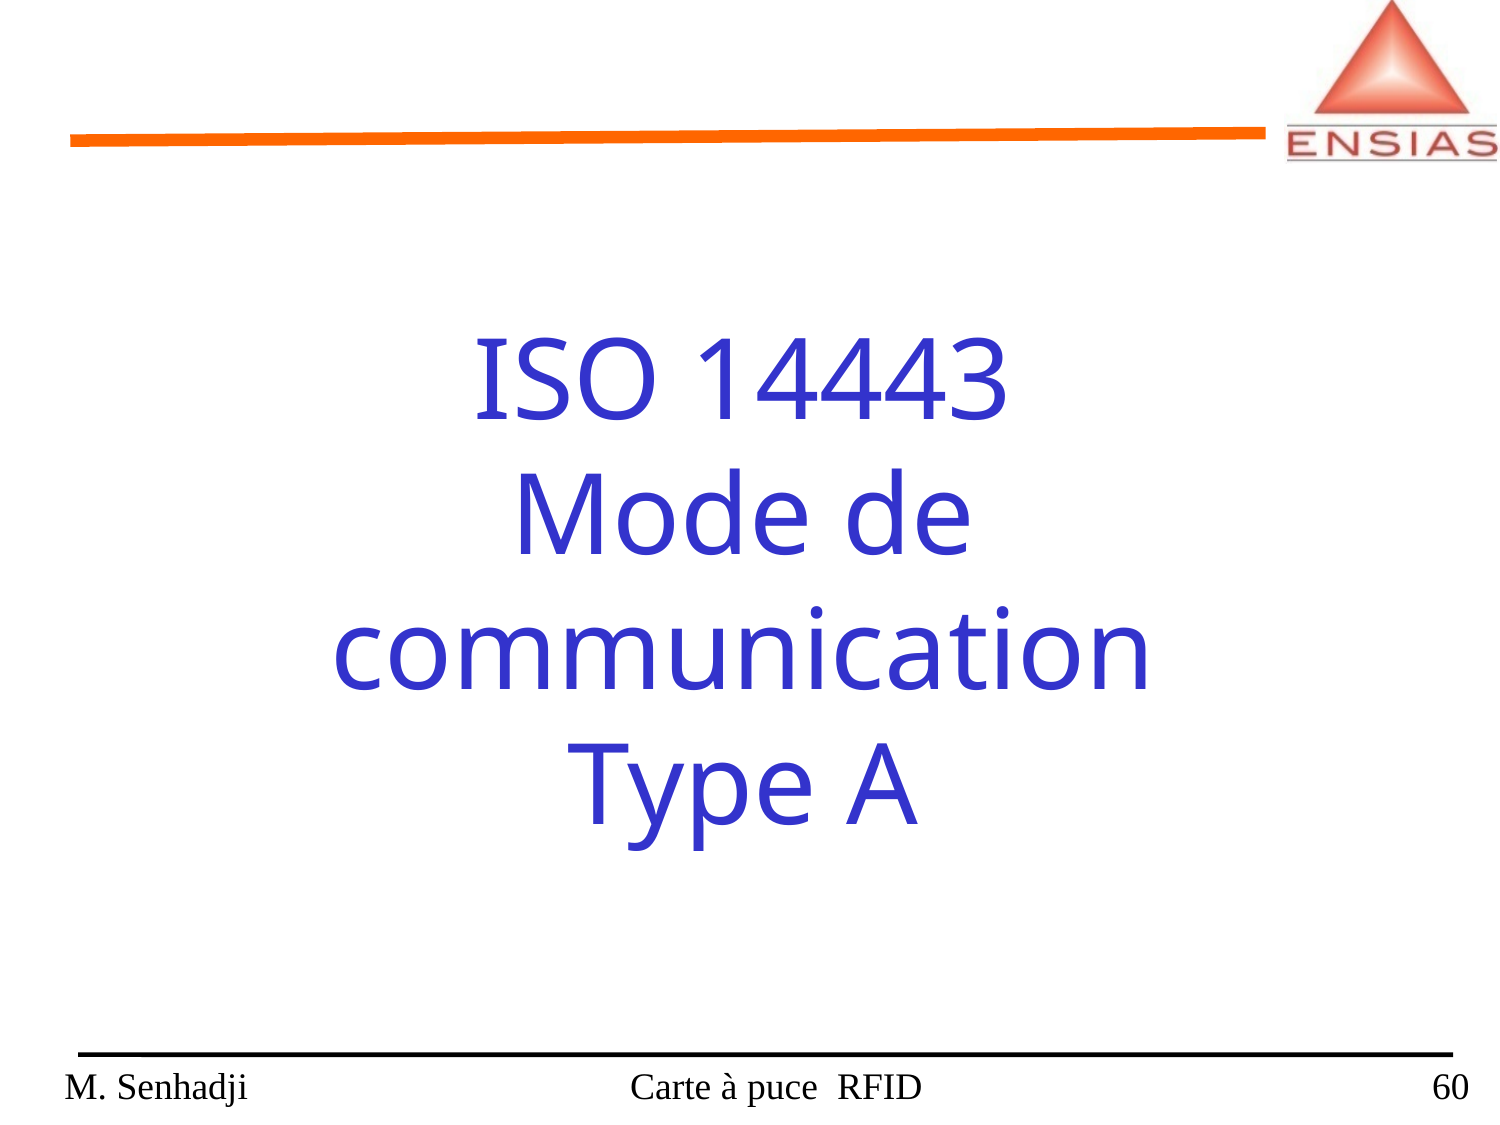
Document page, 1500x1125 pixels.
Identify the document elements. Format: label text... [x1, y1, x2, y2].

title ISO 14443 Mode de communication Type A [105, 532, 1381, 622]
picture [1284, 0, 1500, 164]
